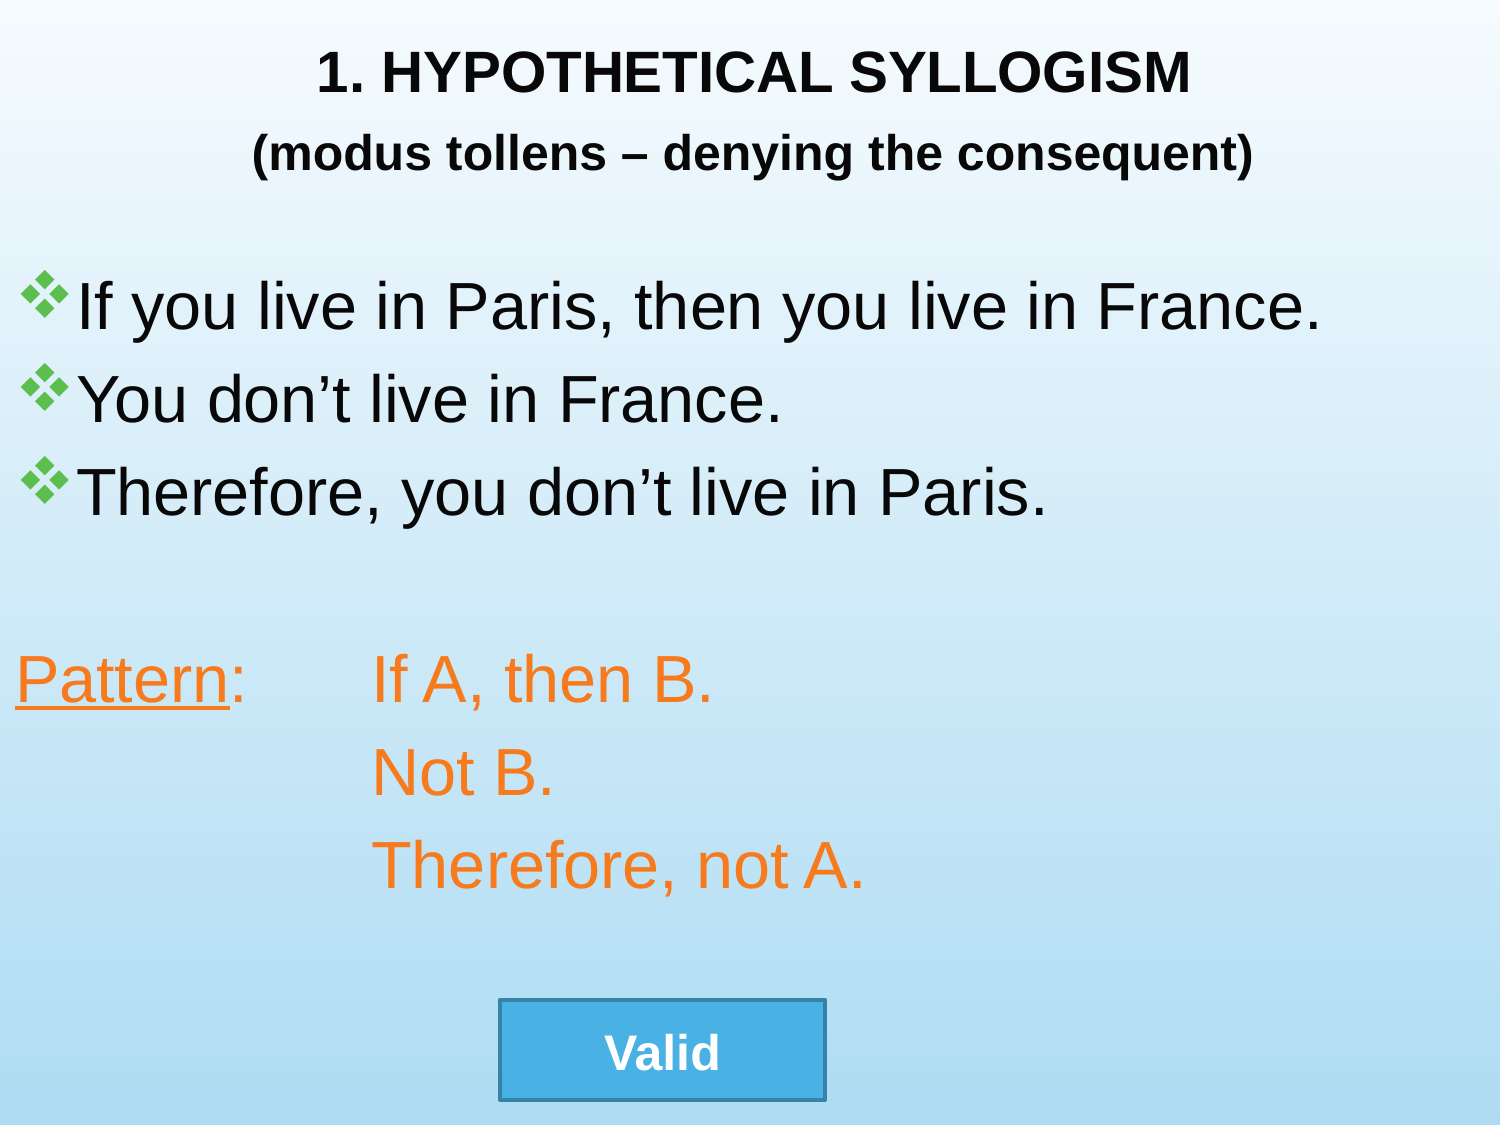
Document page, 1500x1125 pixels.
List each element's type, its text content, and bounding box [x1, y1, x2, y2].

title 1. HYPOTHETICAL SYLLOGISM (modus tollens – denying the consequent) [24, 37, 1500, 180]
list If you live in Paris, then you live in France. You don’t live in France. Therefore, you don’t live in Paris. Pattern: If A, then B. Not B. Therefore, not A. [0, 254, 1475, 998]
text_box Valid [498, 998, 827, 1102]
